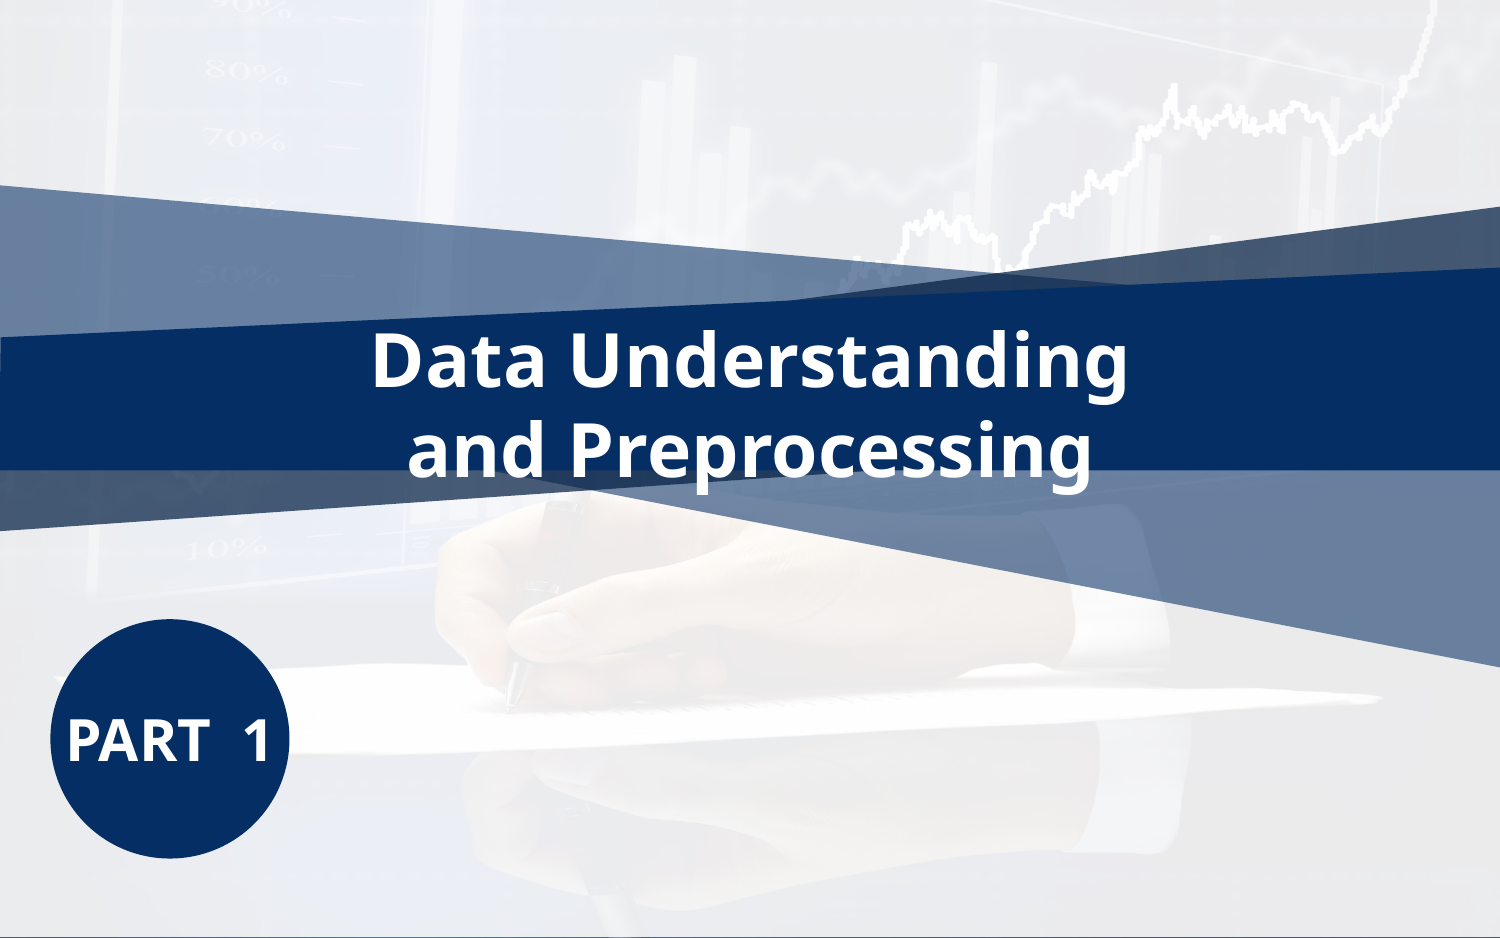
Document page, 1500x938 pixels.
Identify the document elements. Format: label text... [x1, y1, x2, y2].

text_box [0, 473, 495, 534]
text_box [0, 183, 996, 335]
text_box Data Understanding and Preprocessing [357, 307, 1144, 499]
text_box [801, 204, 1500, 297]
text_box [607, 265, 1500, 473]
text_box [0, 318, 357, 473]
text_box [625, 473, 1500, 670]
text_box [50, 618, 290, 859]
